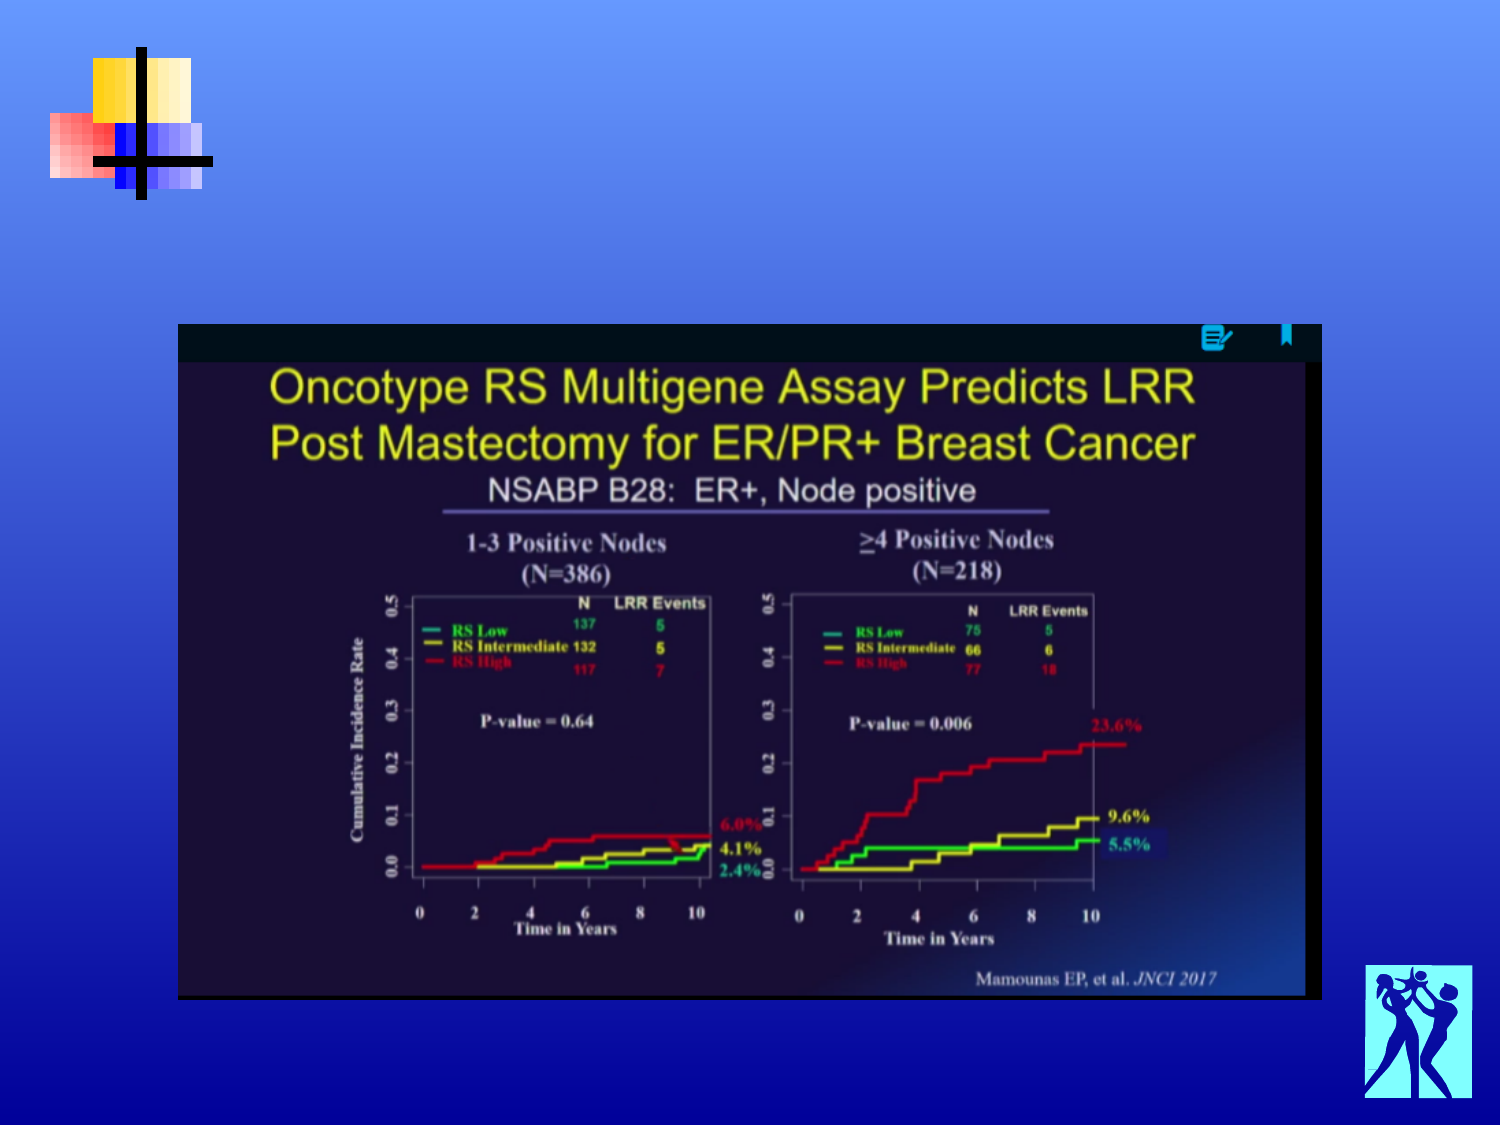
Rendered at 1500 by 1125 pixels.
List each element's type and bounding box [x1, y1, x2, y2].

list [178, 324, 1322, 1001]
picture [50, 37, 213, 200]
